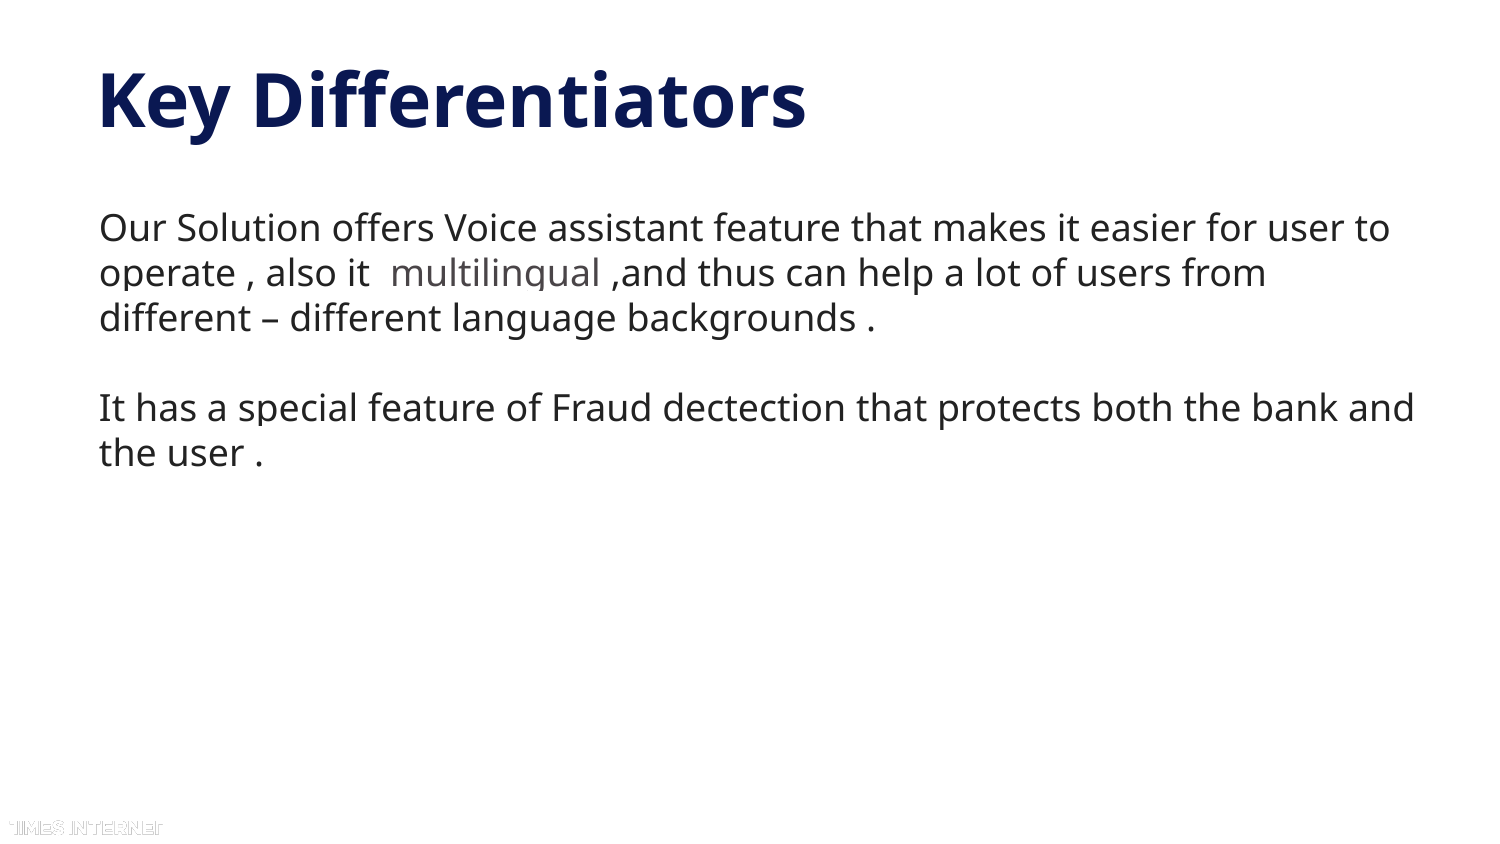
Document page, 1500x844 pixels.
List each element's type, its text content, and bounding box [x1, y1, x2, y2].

title Key Differentiators [81, 37, 1440, 133]
picture [8, 818, 164, 837]
text_box Our Solution offers Voice assistant feature that makes it easier for user to operate , also it multilingual ,and thus can help a lot of users from different – different language backgrounds . It has a special feature of Fraud dectection that protects both the bank and the user . [84, 188, 1436, 530]
